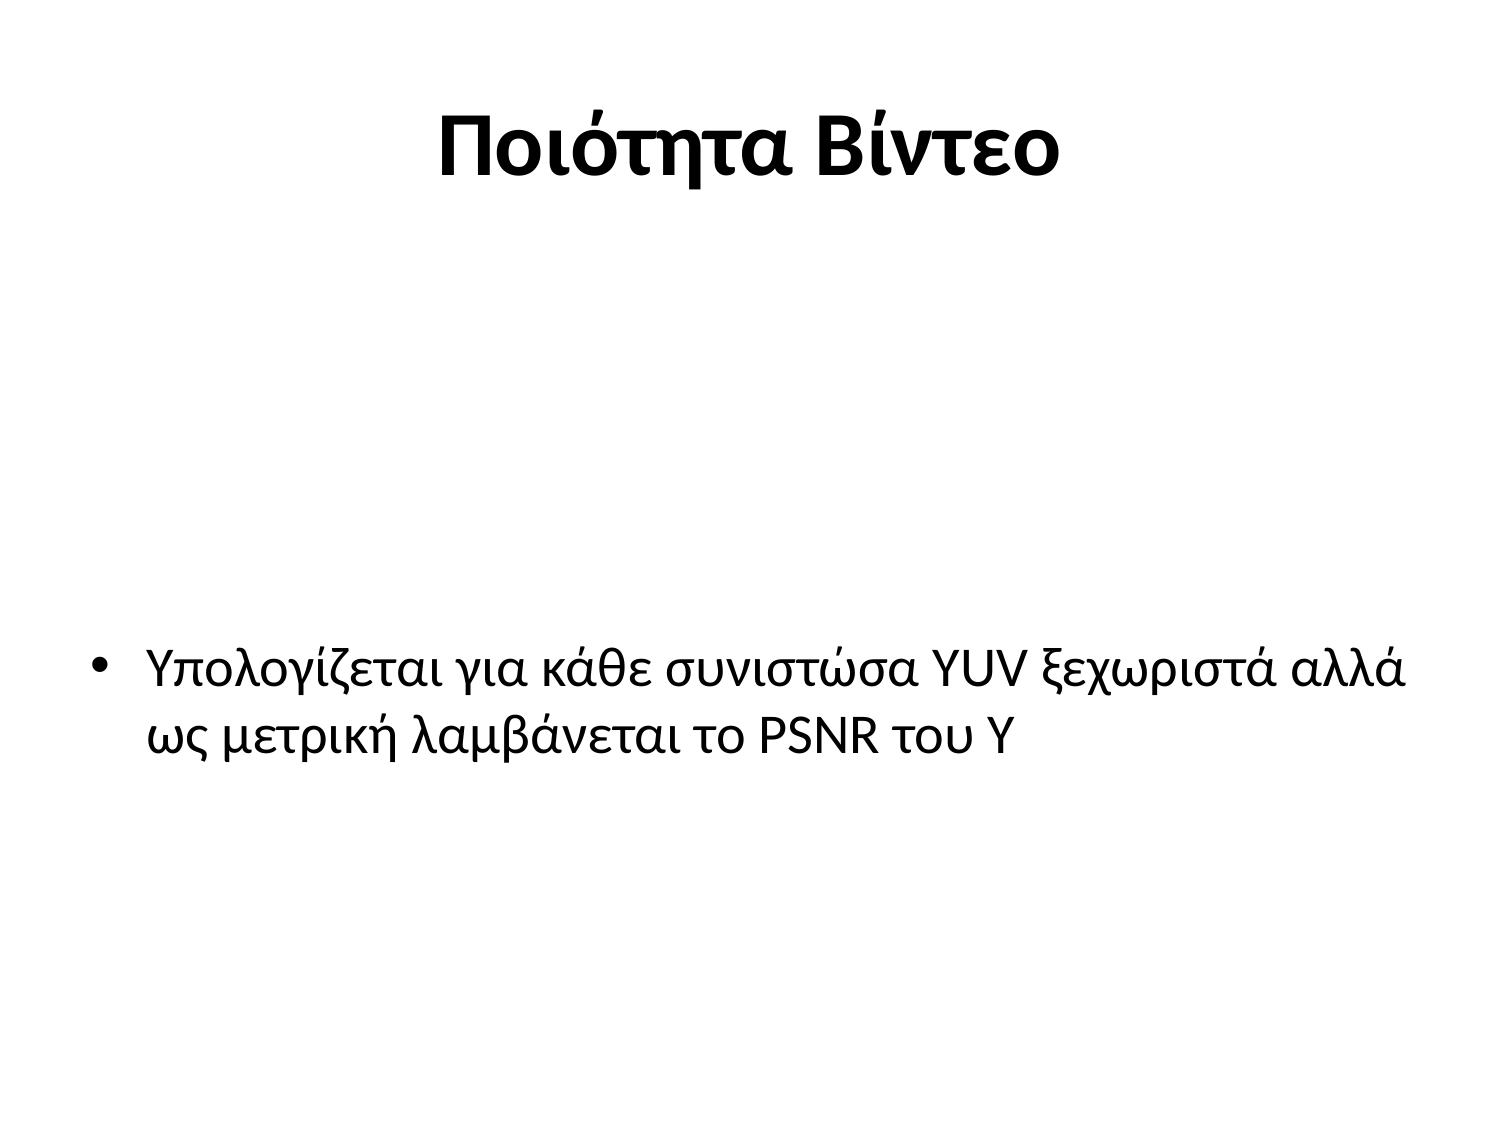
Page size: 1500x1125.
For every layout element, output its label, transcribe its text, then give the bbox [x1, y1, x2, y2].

title Ποιότητα Βίντεο [75, 45, 1425, 233]
